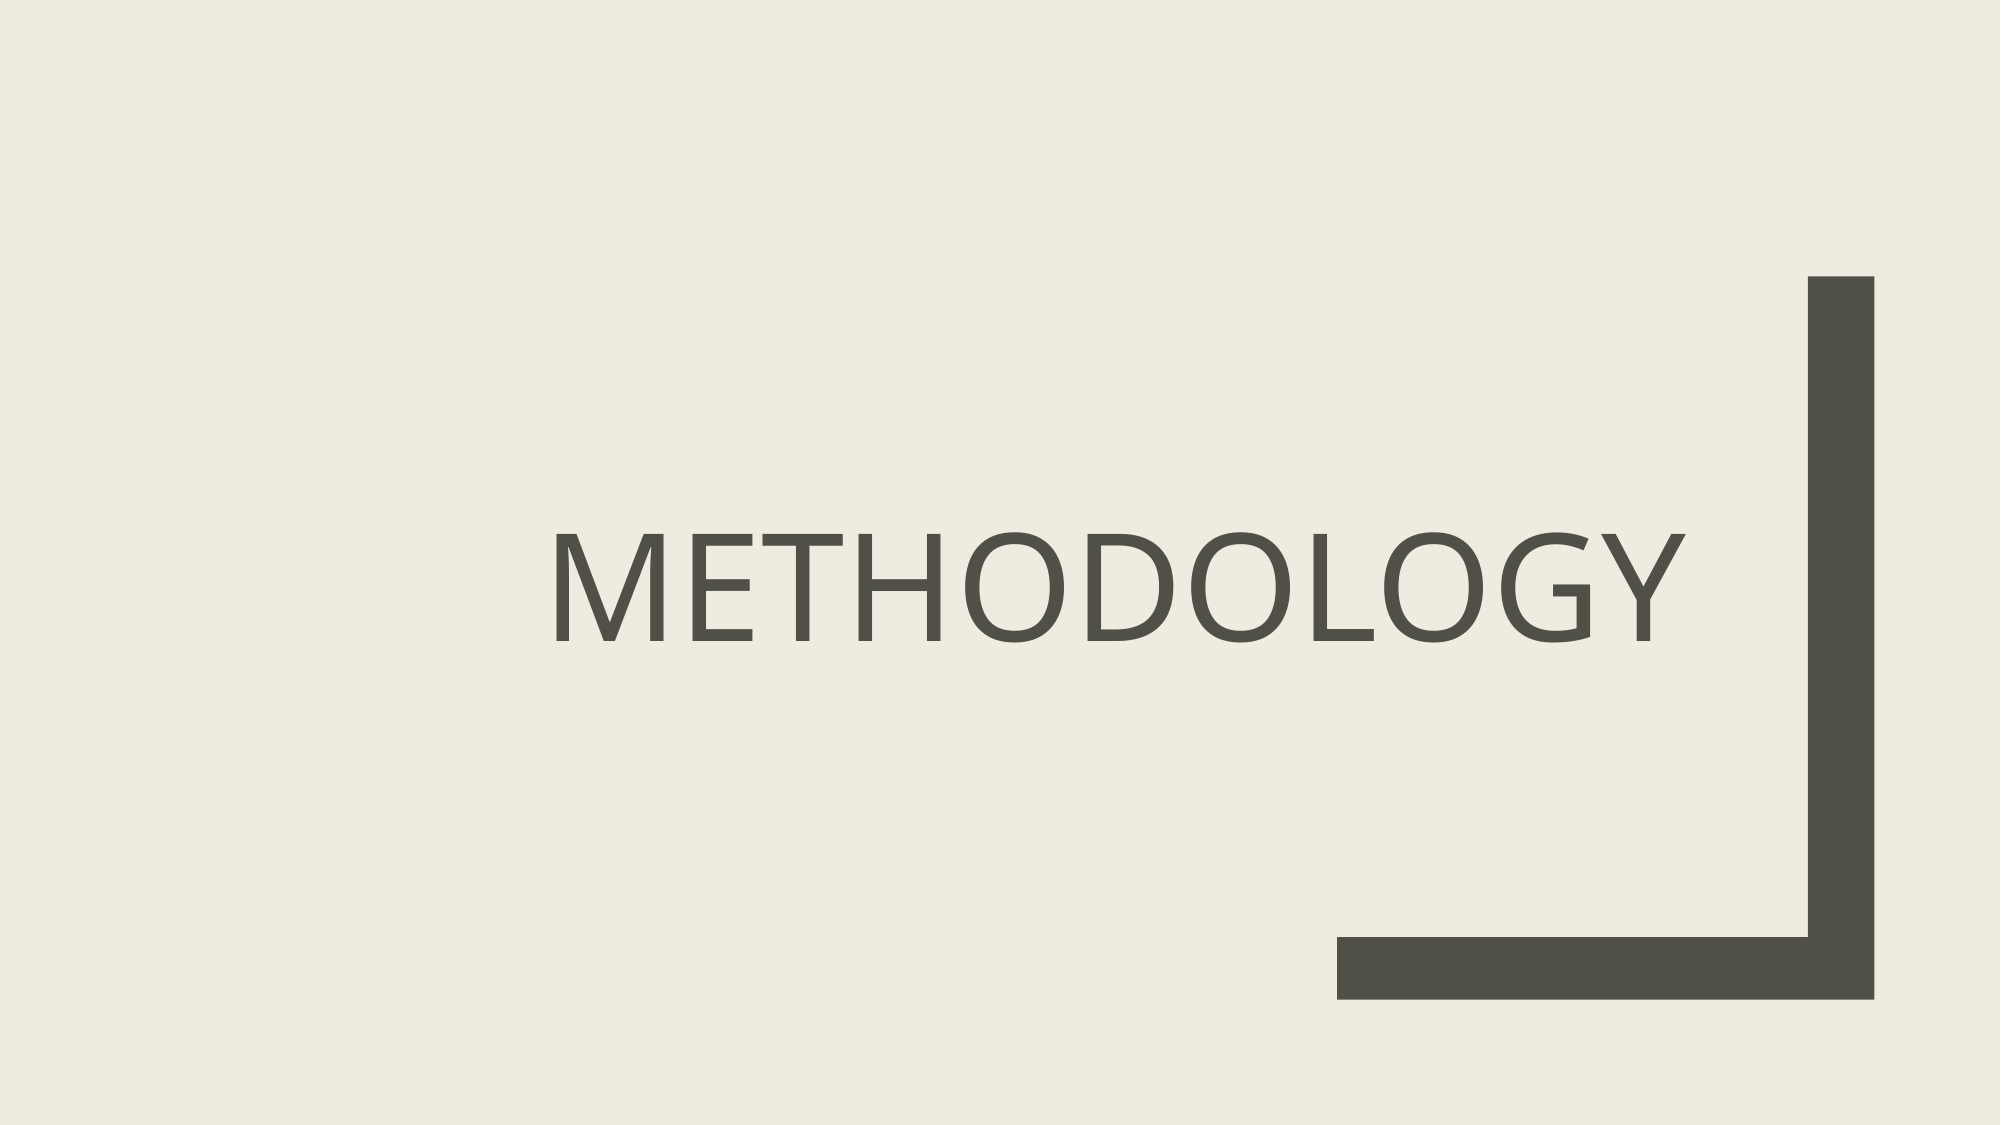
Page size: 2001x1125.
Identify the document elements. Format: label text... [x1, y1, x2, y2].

title Methodology [125, 213, 1703, 682]
